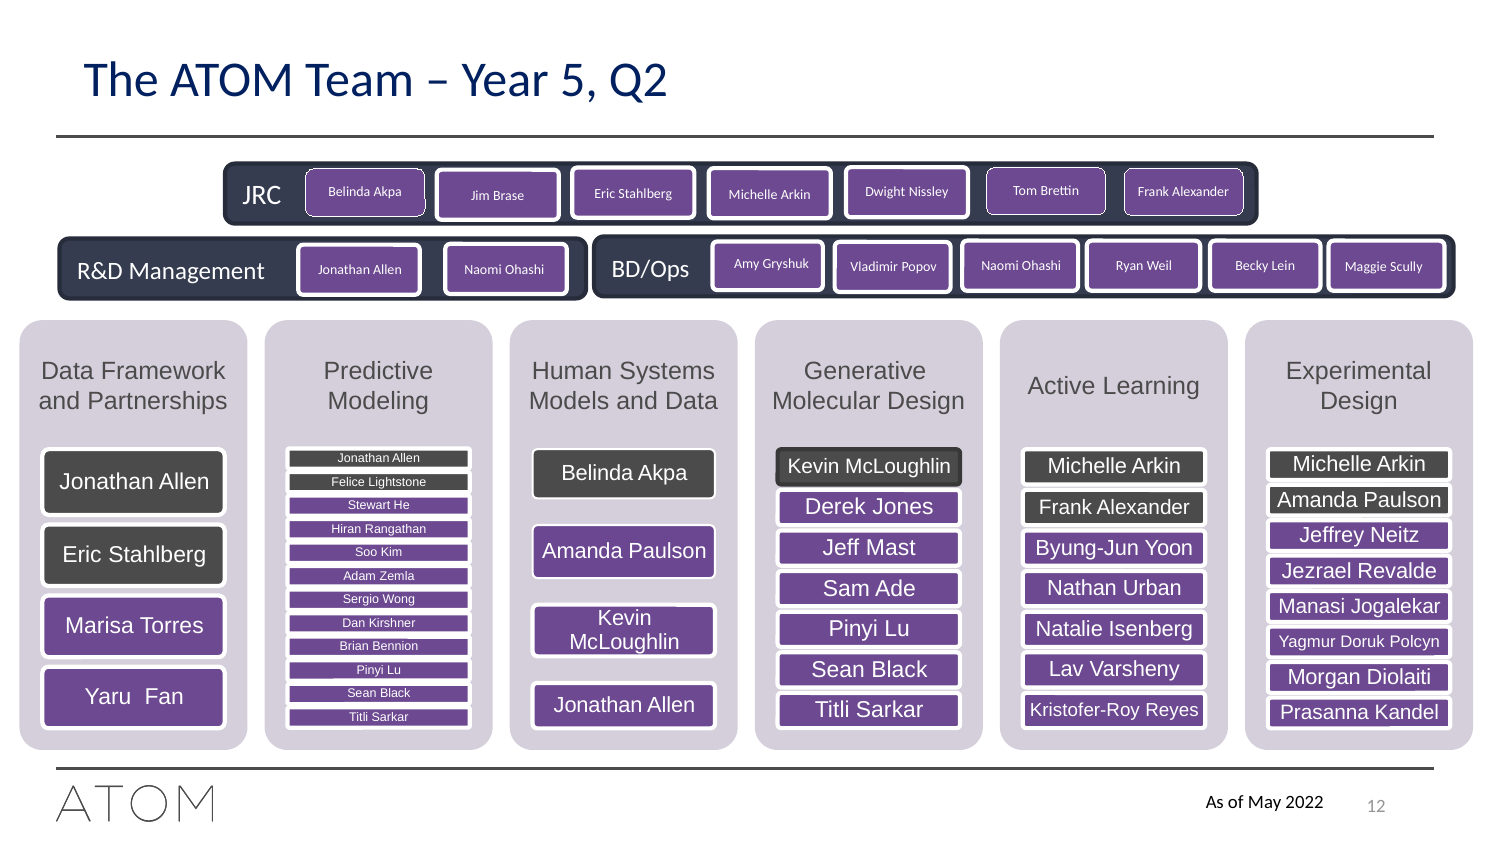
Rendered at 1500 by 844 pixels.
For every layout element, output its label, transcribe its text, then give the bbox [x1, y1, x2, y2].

text_box Amy Gryshuk [718, 243, 825, 286]
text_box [571, 167, 695, 219]
text_box Frank Alexander [1124, 168, 1244, 216]
picture [56, 785, 72, 819]
picture [180, 789, 211, 822]
text_box [1084, 238, 1202, 293]
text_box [708, 167, 832, 219]
text_box Ryan Weil [1086, 242, 1202, 290]
text_box Naomi Ohashi [963, 242, 1080, 290]
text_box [18, 319, 1474, 751]
title The ATOM Team – Year 5, Q2 [72, 45, 1367, 114]
text_box Maggie Scully [1326, 238, 1447, 293]
picture [153, 785, 178, 822]
picture [64, 789, 83, 809]
text_box As of May 2022 [1191, 782, 1341, 820]
picture [132, 787, 165, 820]
picture [56, 785, 145, 822]
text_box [845, 166, 969, 218]
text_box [298, 244, 422, 296]
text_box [444, 243, 569, 305]
text_box JRC [222, 161, 1259, 226]
text_box R&D Management [57, 236, 589, 301]
text_box BD/Ops [591, 234, 1456, 299]
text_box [436, 169, 560, 221]
picture [181, 785, 211, 806]
text_box Vladimir Popov [835, 243, 952, 291]
text_box [1208, 238, 1322, 242]
text_box Becky Lein [1208, 242, 1322, 290]
text_box [832, 239, 953, 295]
text_box [960, 238, 1080, 293]
slide_number 12 [1059, 782, 1397, 827]
text_box Tom Brettin [986, 167, 1106, 215]
text_box [710, 239, 825, 293]
text_box Belinda Akpa [305, 168, 426, 217]
